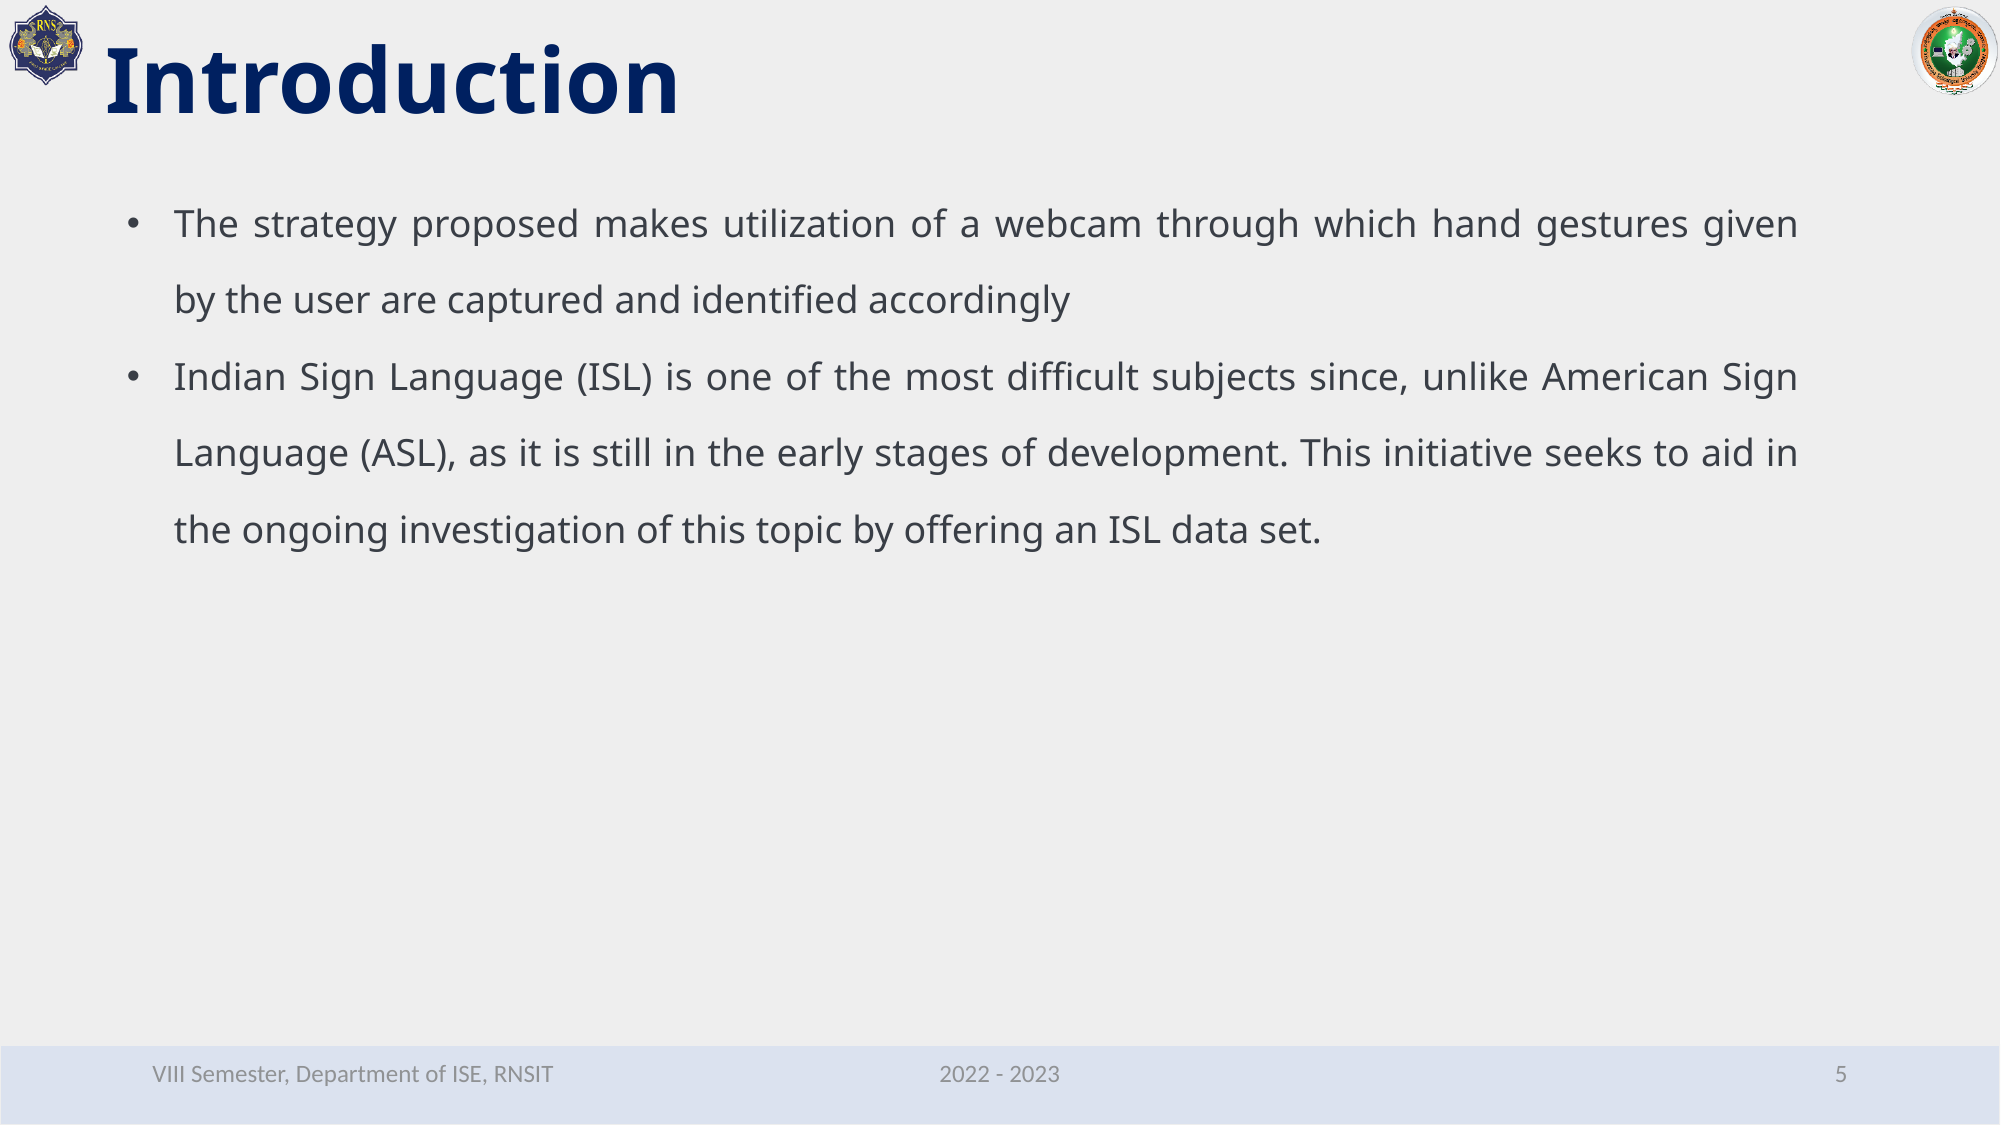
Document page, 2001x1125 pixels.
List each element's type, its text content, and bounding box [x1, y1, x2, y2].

slide_number 5 [1412, 1042, 1863, 1103]
list The strategy proposed makes utilization of a webcam through which hand gestures given by the user are captured and identified accordingly Indian Sign Language (ISL) is one of the most difficult subjects since, unlike American Sign Language (ASL), as it is still in the early stages of development. This initiative seeks to aid in the ongoing investigation of this topic by offering an ISL data set. [90, 160, 1816, 987]
footer 2022 - 2023 [662, 1042, 1338, 1103]
title Introduction [90, 27, 1816, 142]
slide_number VIII Semester, Department of ISE, RNSIT [137, 1042, 662, 1103]
picture [1909, 5, 2000, 96]
picture [0, 0, 91, 91]
